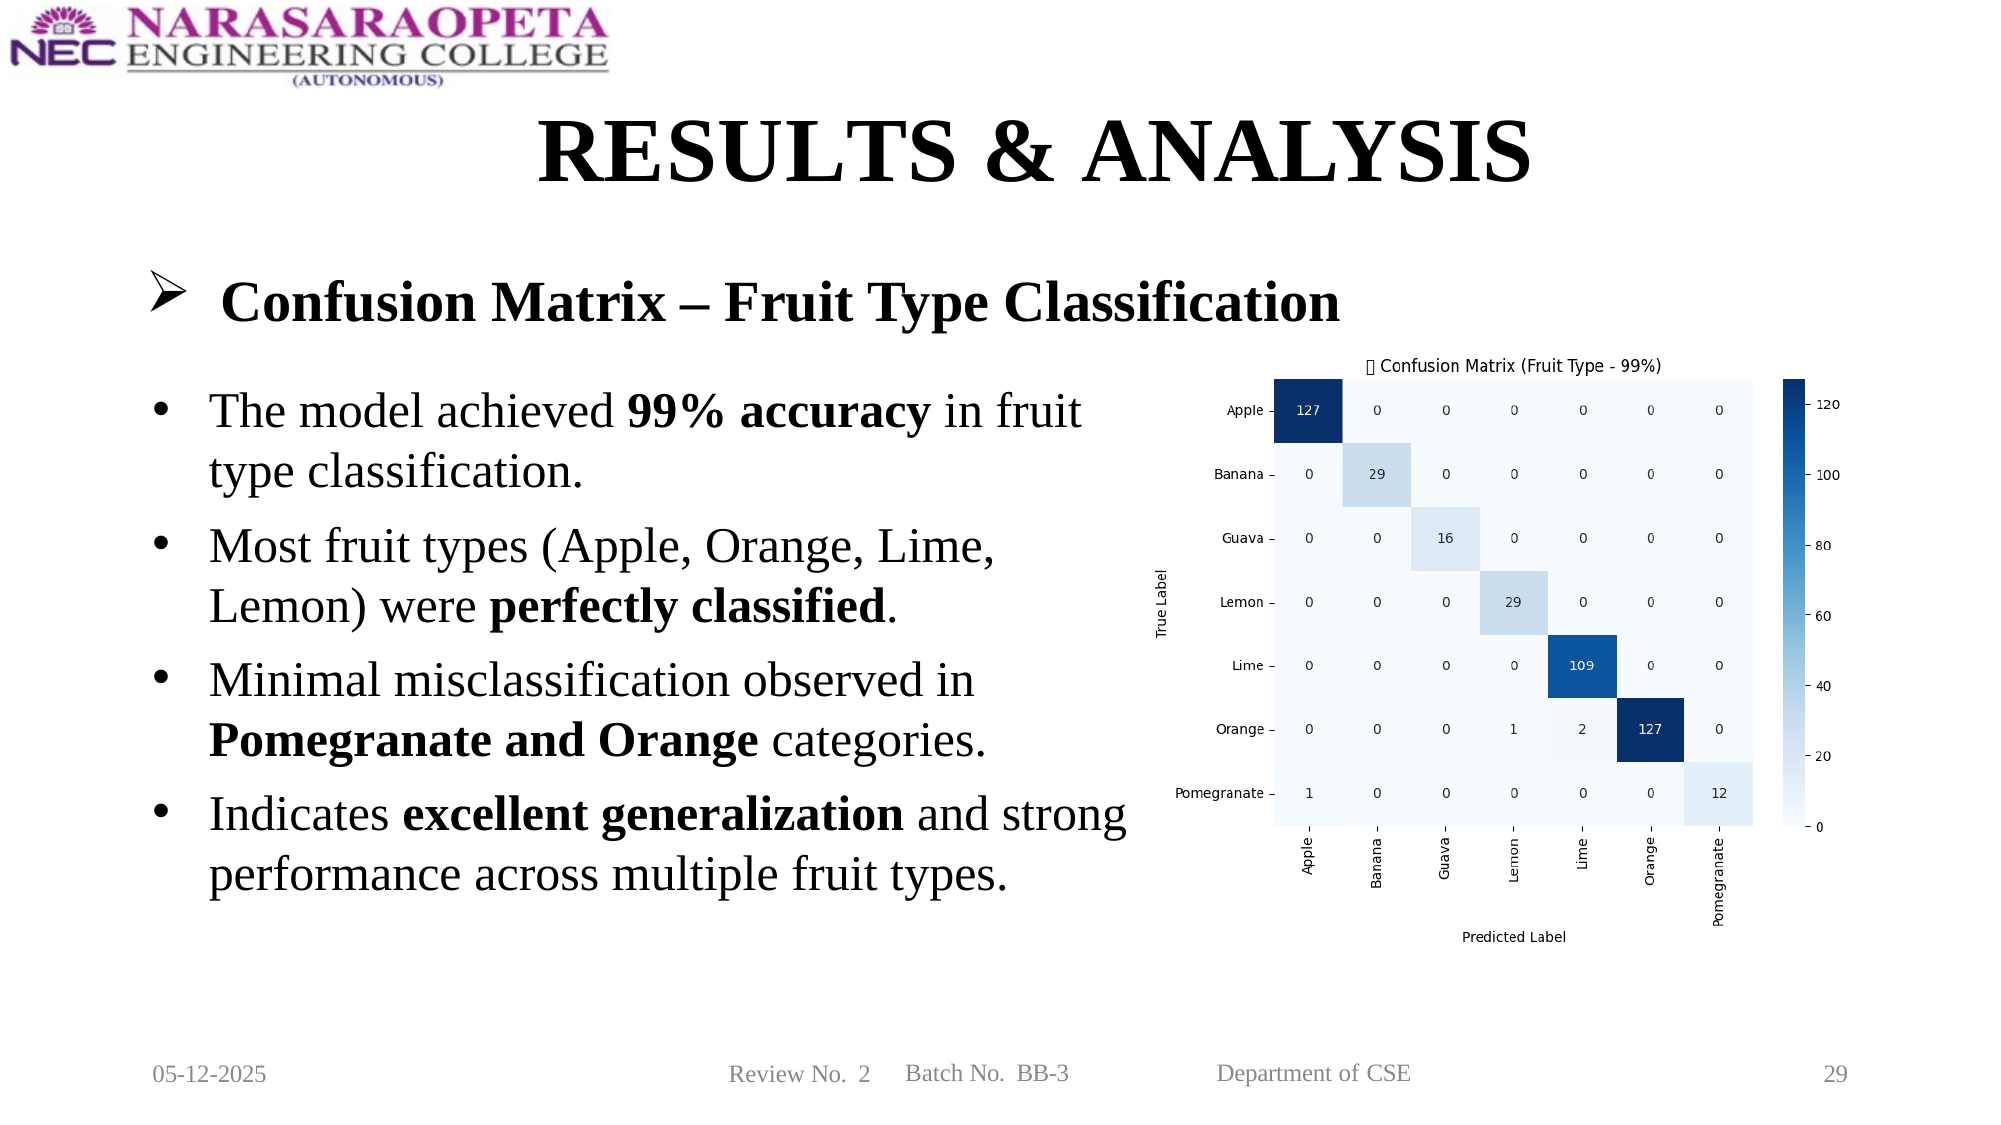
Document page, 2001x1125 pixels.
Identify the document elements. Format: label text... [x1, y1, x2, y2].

title RESULTS & ANALYSIS [171, 46, 1849, 278]
picture [9, 6, 611, 89]
picture [1145, 347, 1849, 953]
text_box Review No. 2 [726, 1058, 875, 1088]
text_box The model achieved 99% accuracy in fruit type classification. Most fruit types (Apple, Orange, Lime, Lemon) were perfectly classified. Minimal misclassification observed in Pomegranate and Orange categories. Indicates excellent generalization and strong performance across multiple fruit types. [150, 341, 1163, 901]
slide_number 29 [1821, 1058, 1857, 1125]
text_box Department of CSE [1214, 1057, 1416, 1087]
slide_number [150, 1058, 272, 1125]
footer Batch No. BB-3 [903, 1057, 1104, 1125]
text_box Confusion Matrix – Fruit Type Classification [130, 255, 1447, 341]
